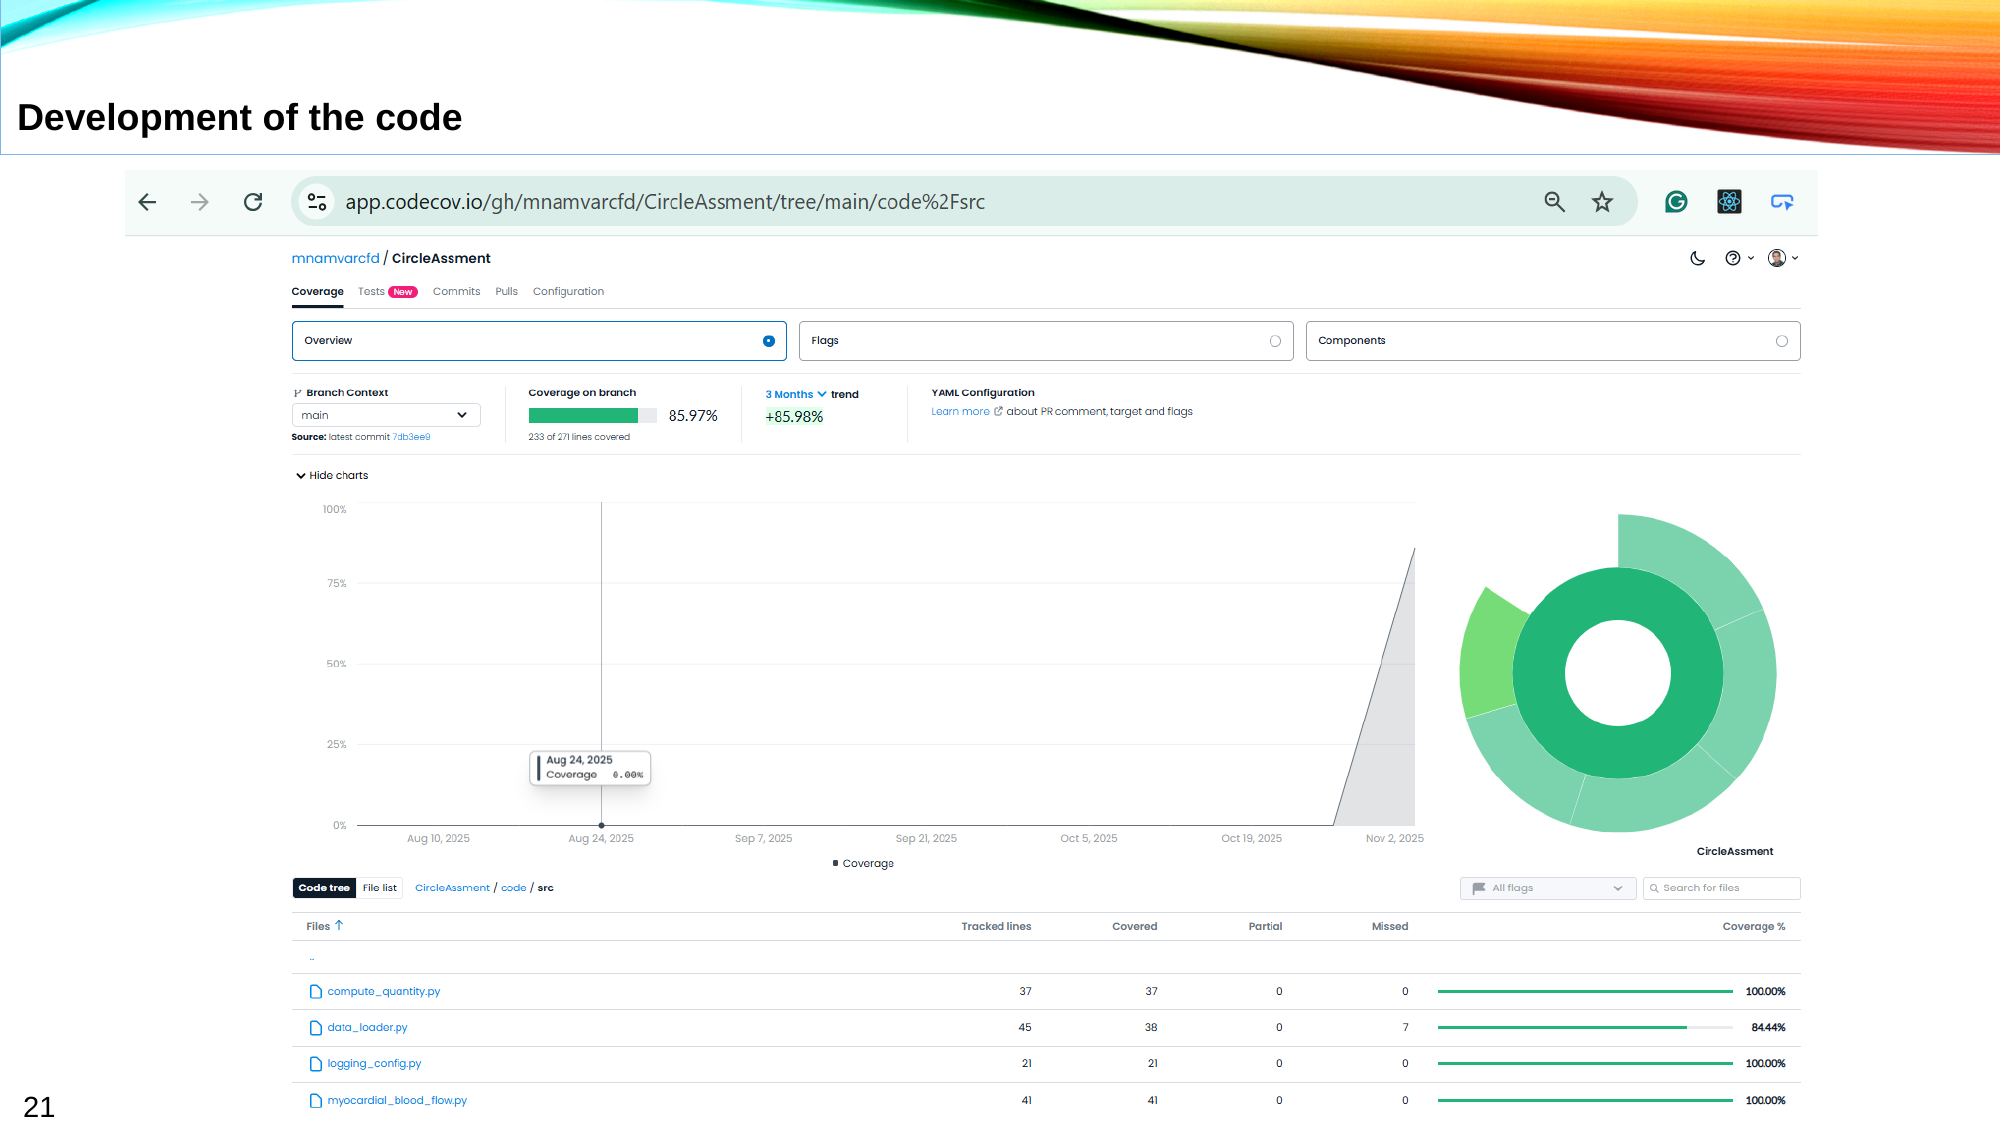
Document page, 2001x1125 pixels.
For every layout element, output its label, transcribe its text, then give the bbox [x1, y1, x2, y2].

picture [125, 170, 1818, 1108]
picture [0, 0, 2000, 155]
slide_number 21 [0, 1080, 71, 1125]
